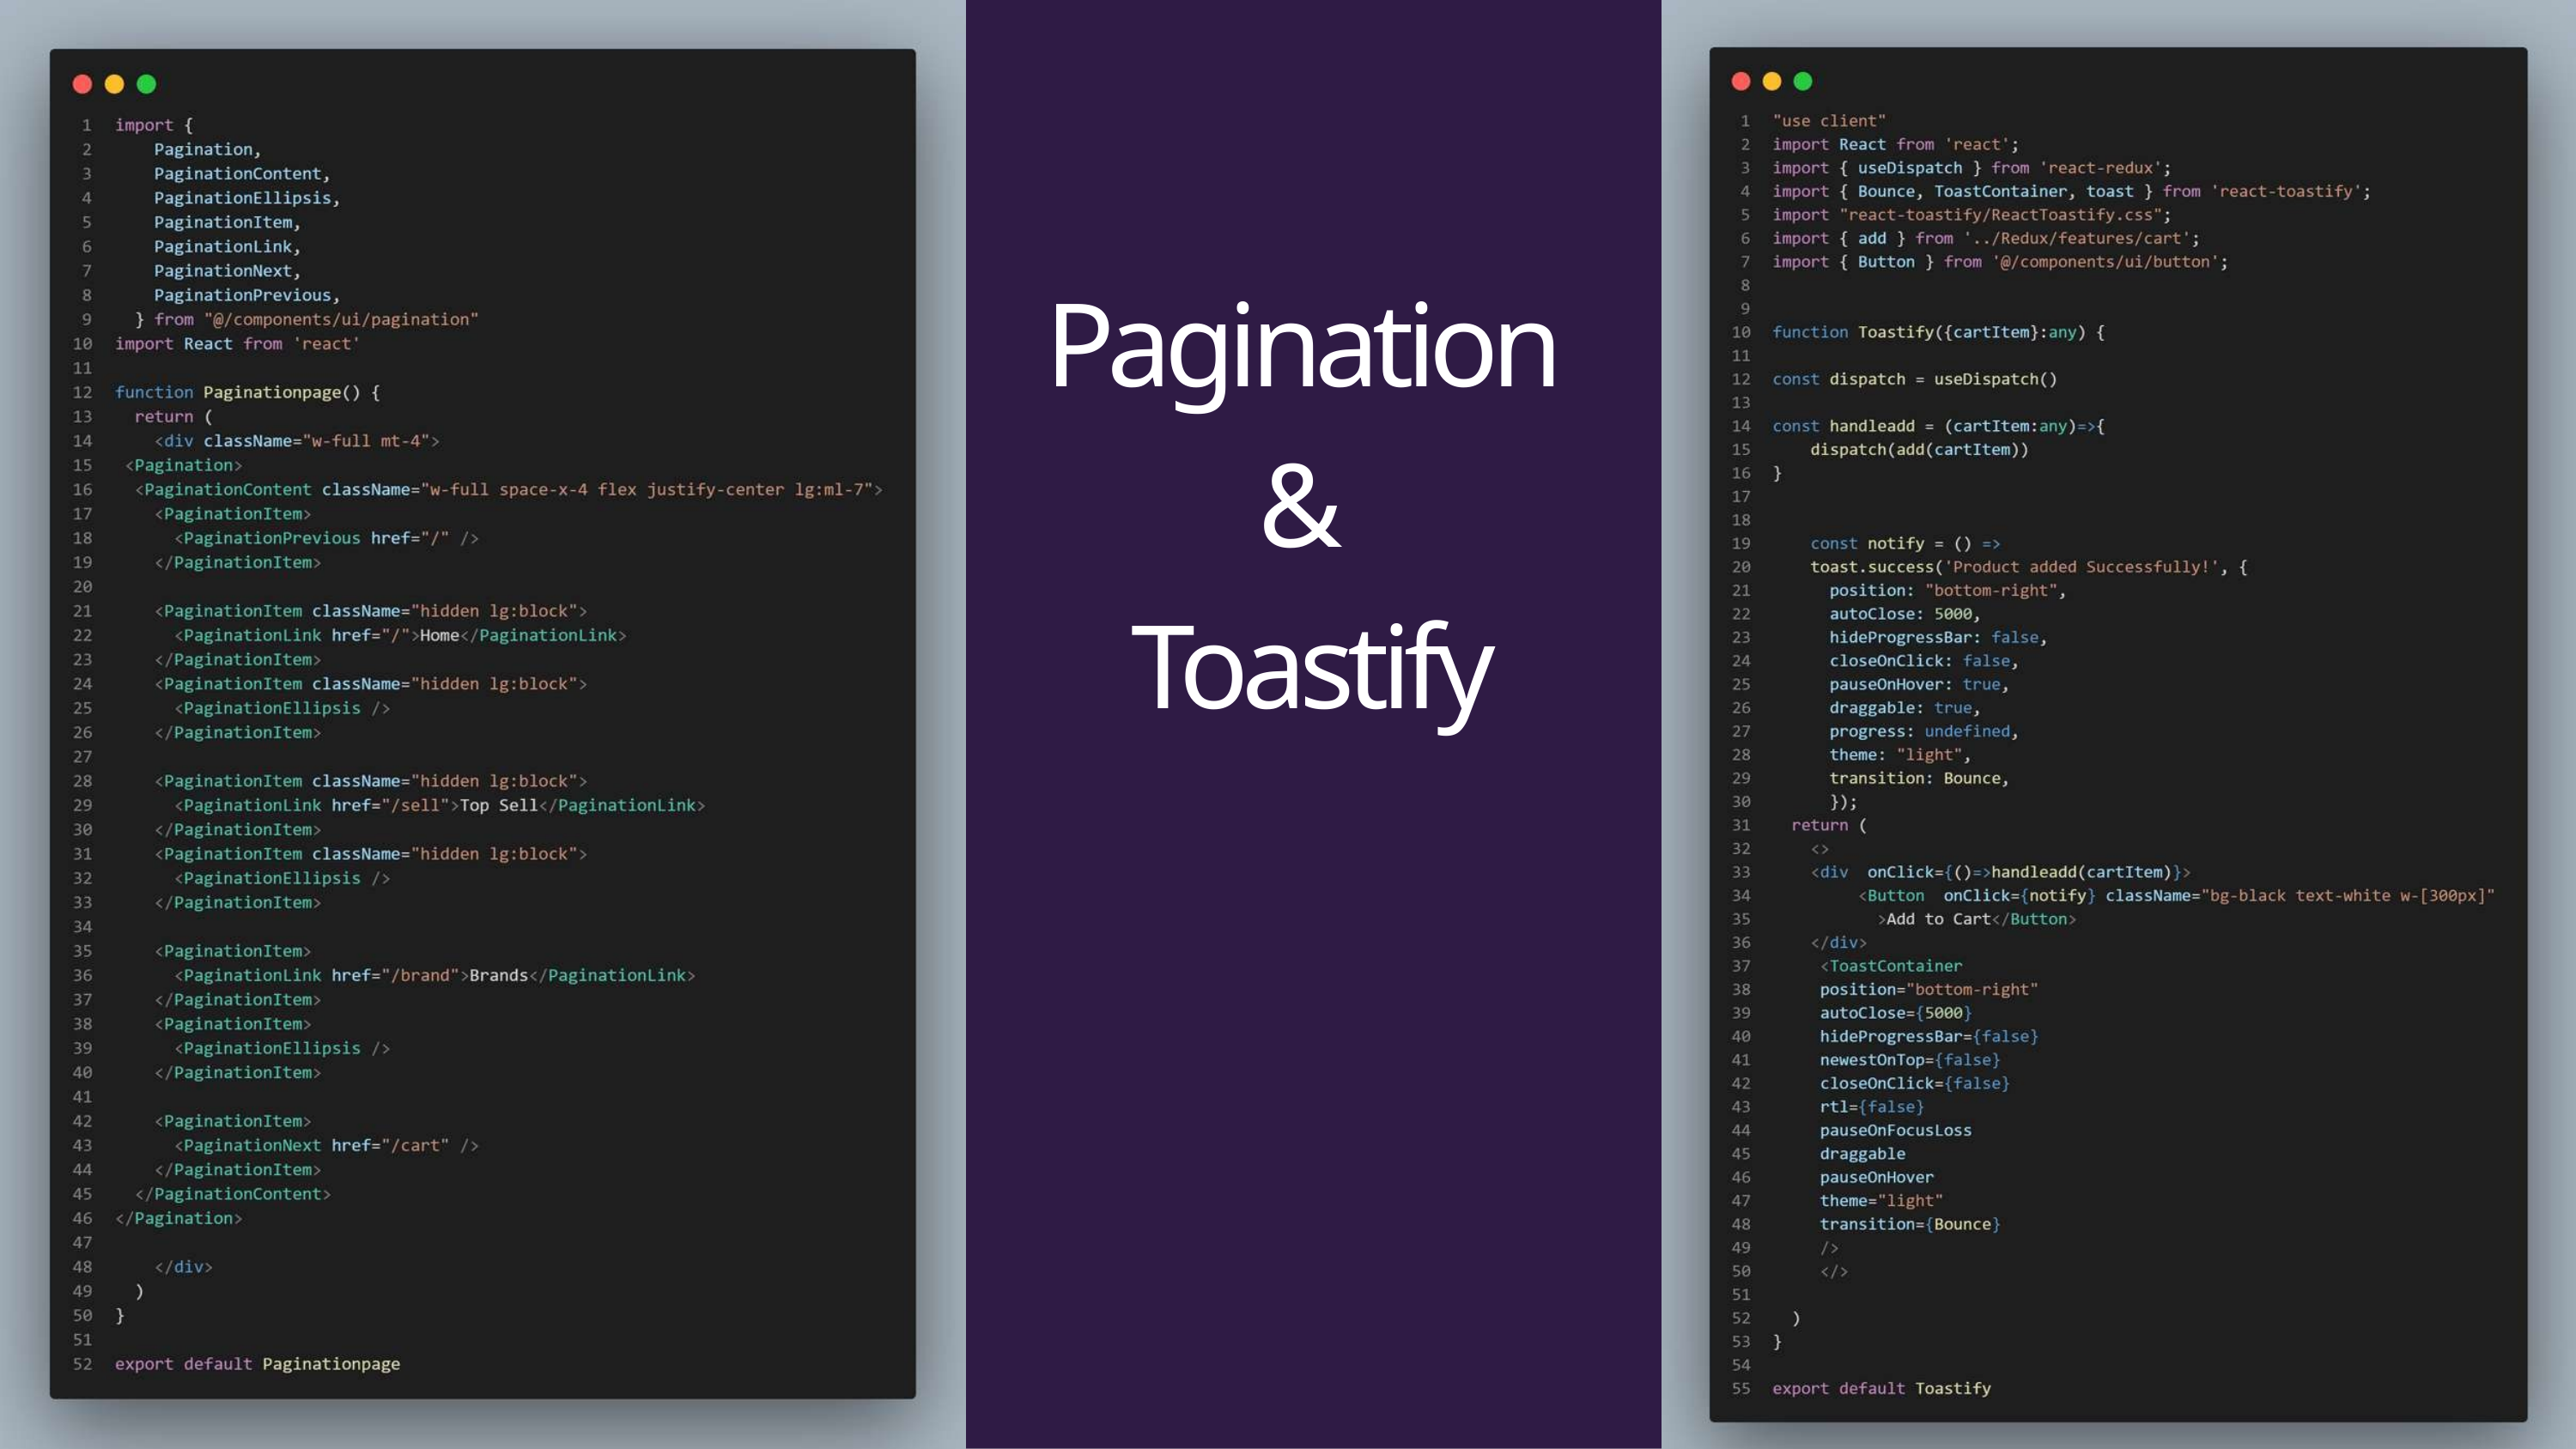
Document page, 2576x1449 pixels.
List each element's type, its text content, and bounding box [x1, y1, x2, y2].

picture [1662, 0, 2576, 1449]
picture [0, 0, 967, 1449]
title Pagination & Toastify [994, 247, 1606, 732]
